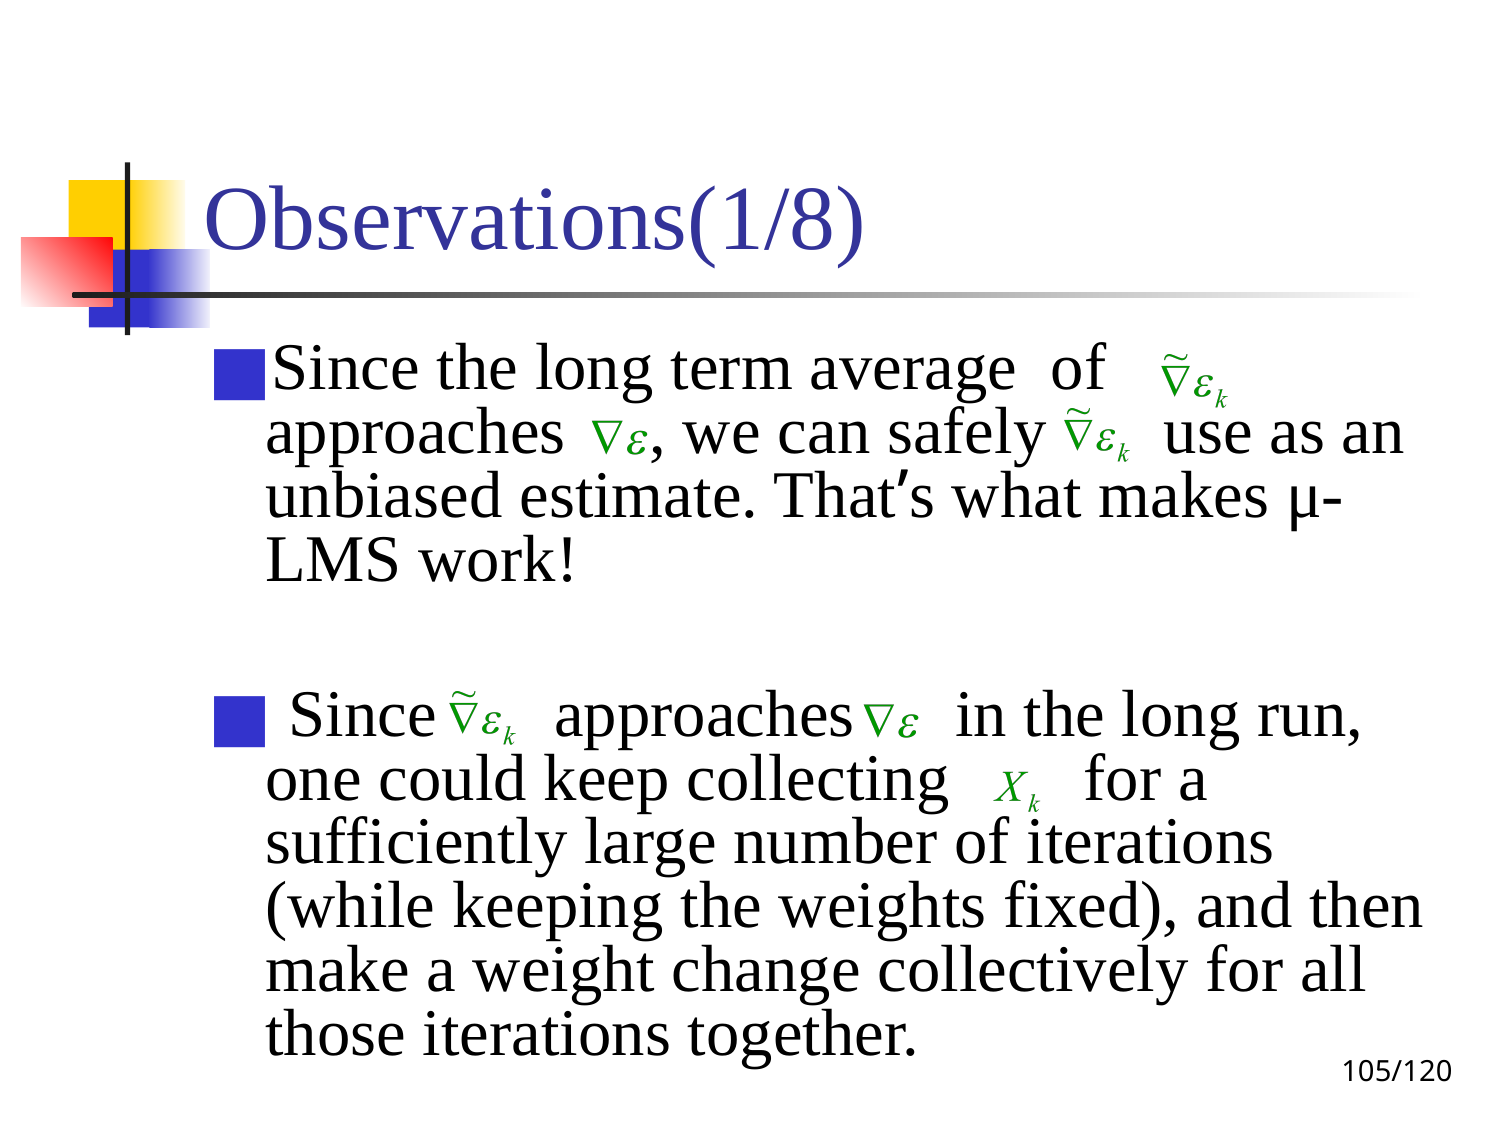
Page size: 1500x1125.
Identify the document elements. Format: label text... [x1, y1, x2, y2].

slide_number ‹#›/120 [1155, 1024, 1468, 1100]
picture [584, 408, 656, 462]
picture [986, 757, 1049, 820]
list Since the long term average of approaches , we can safely use as an unbiased estimate. That’s what makes μ-LMS work! Since approaches in the long run, one could keep collecting for a sufficiently large number of iterations (while keeping the weights fixed), and then make a weight change collectively for all those iterations together. [193, 331, 1469, 1006]
picture [442, 680, 522, 753]
picture [855, 692, 928, 745]
picture [1154, 342, 1234, 415]
title Observations(1/8) [188, 35, 1468, 275]
picture [1056, 396, 1136, 469]
